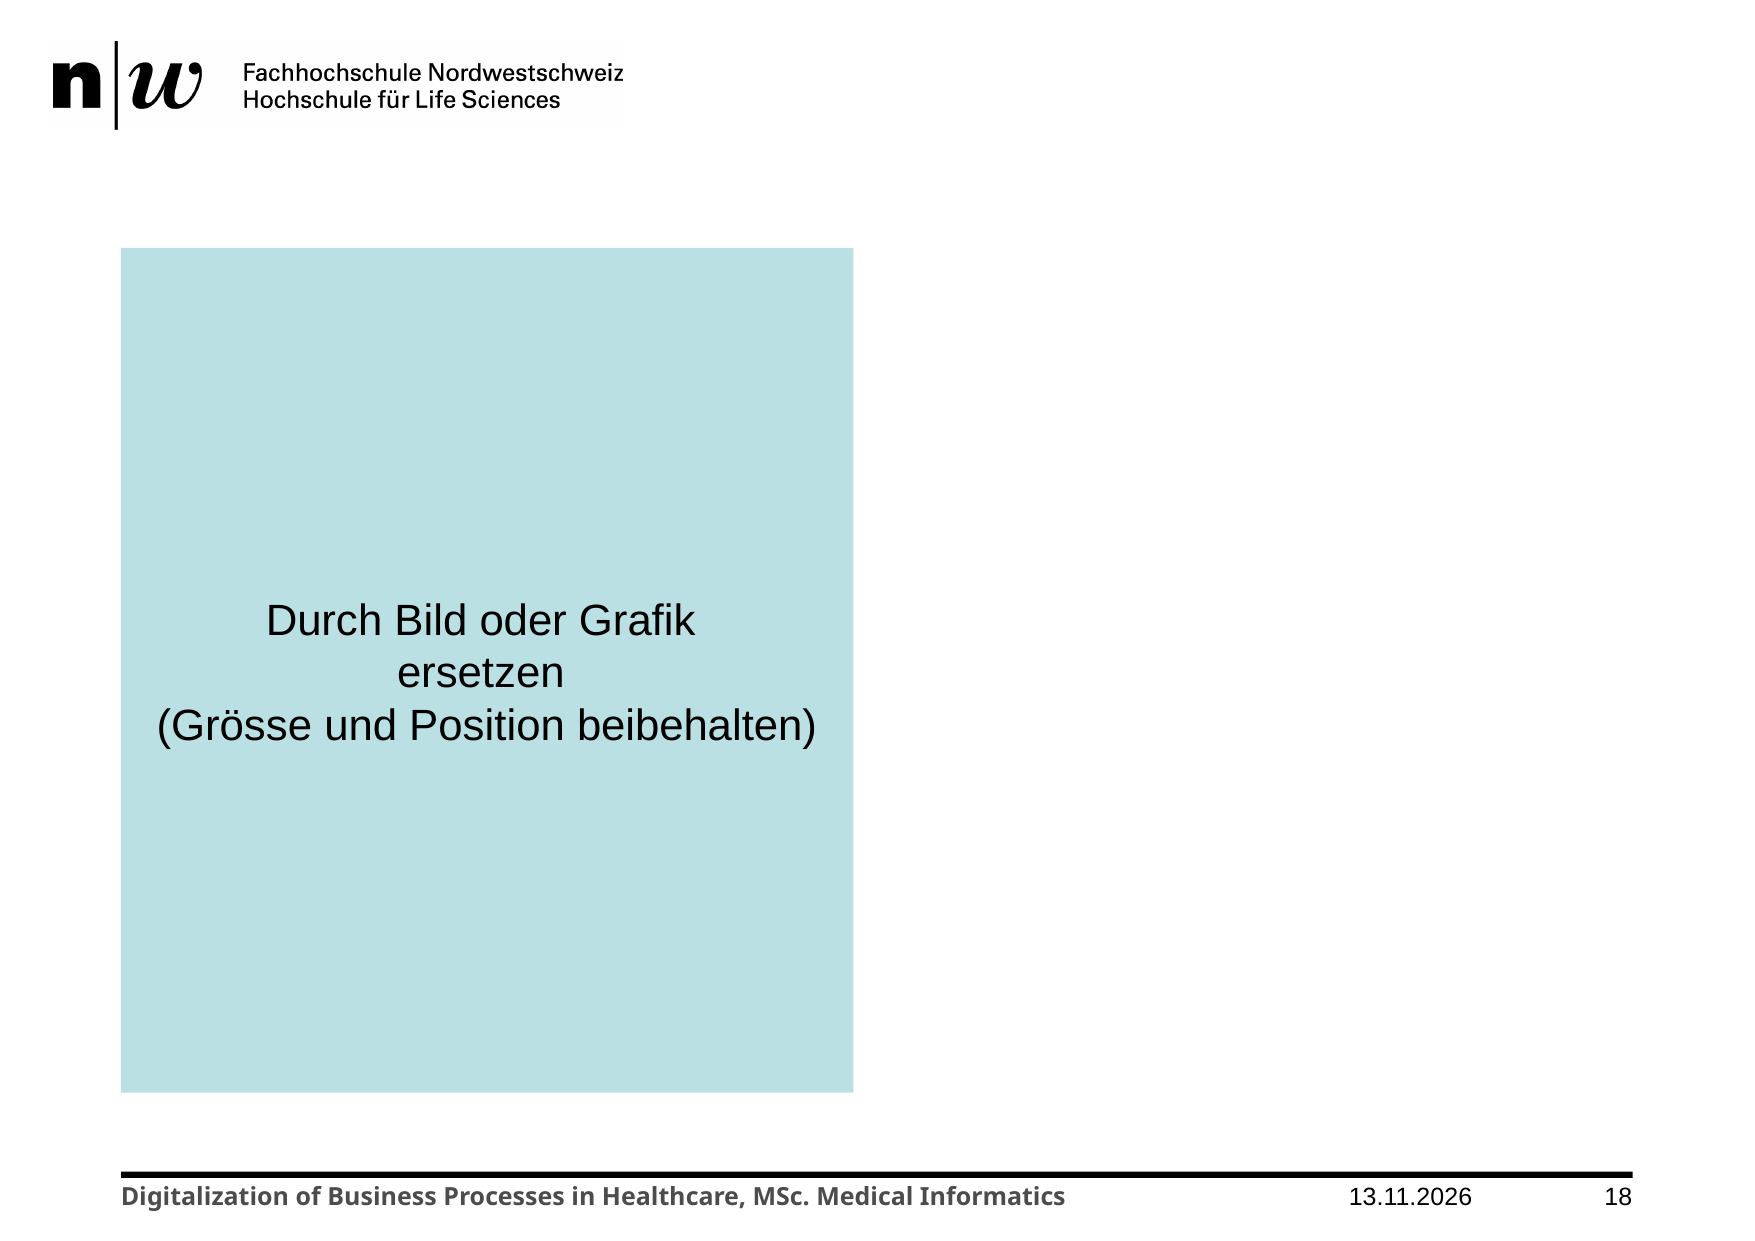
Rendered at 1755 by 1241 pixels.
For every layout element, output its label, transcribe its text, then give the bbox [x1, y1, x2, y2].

picture [53, 41, 623, 130]
slide_number 18 [1490, 1180, 1633, 1211]
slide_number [1349, 1180, 1490, 1211]
footer Digitalization of Business Processes in Healthcare, MSc. Medical Informatics [120, 1180, 1349, 1211]
text_box Durch Bild oder Grafik ersetzen (Grösse und Position beibehalten) [120, 247, 854, 1093]
